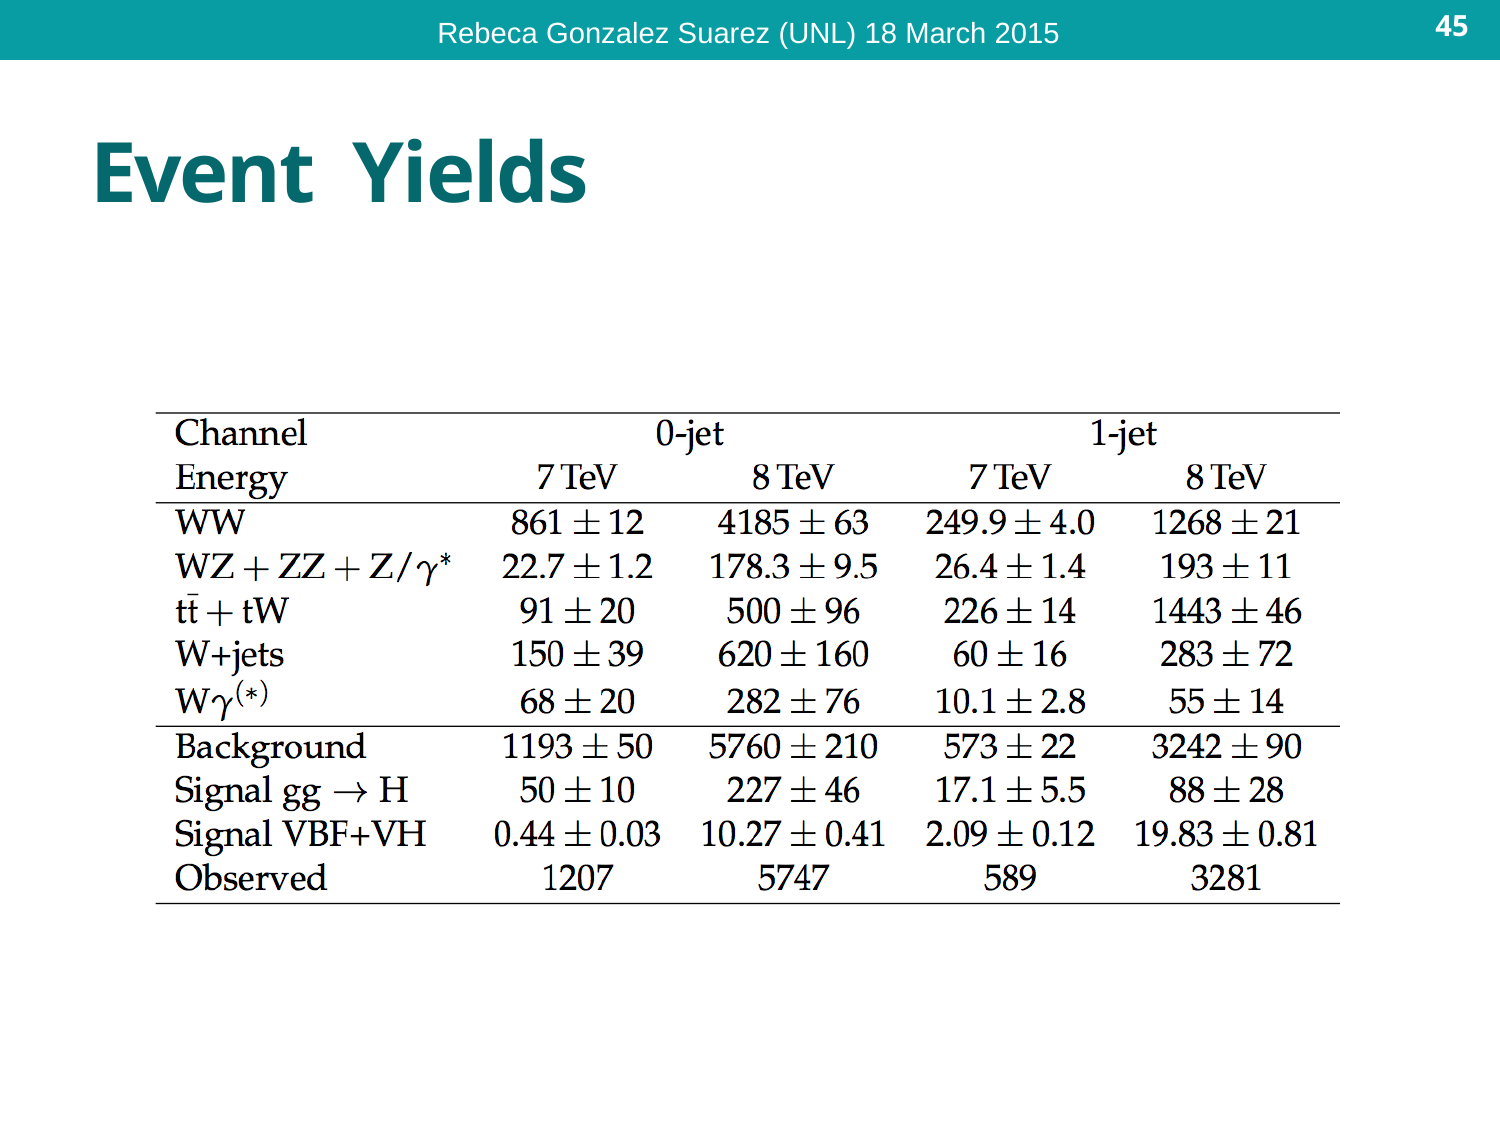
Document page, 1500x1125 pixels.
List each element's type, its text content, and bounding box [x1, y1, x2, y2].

picture [143, 408, 1365, 916]
footer Rebeca Gonzalez Suarez (UNL) 18 March 2015 [0, 3, 1500, 60]
title Event Yields [75, 87, 1425, 250]
slide_number 45 [1308, 0, 1484, 55]
